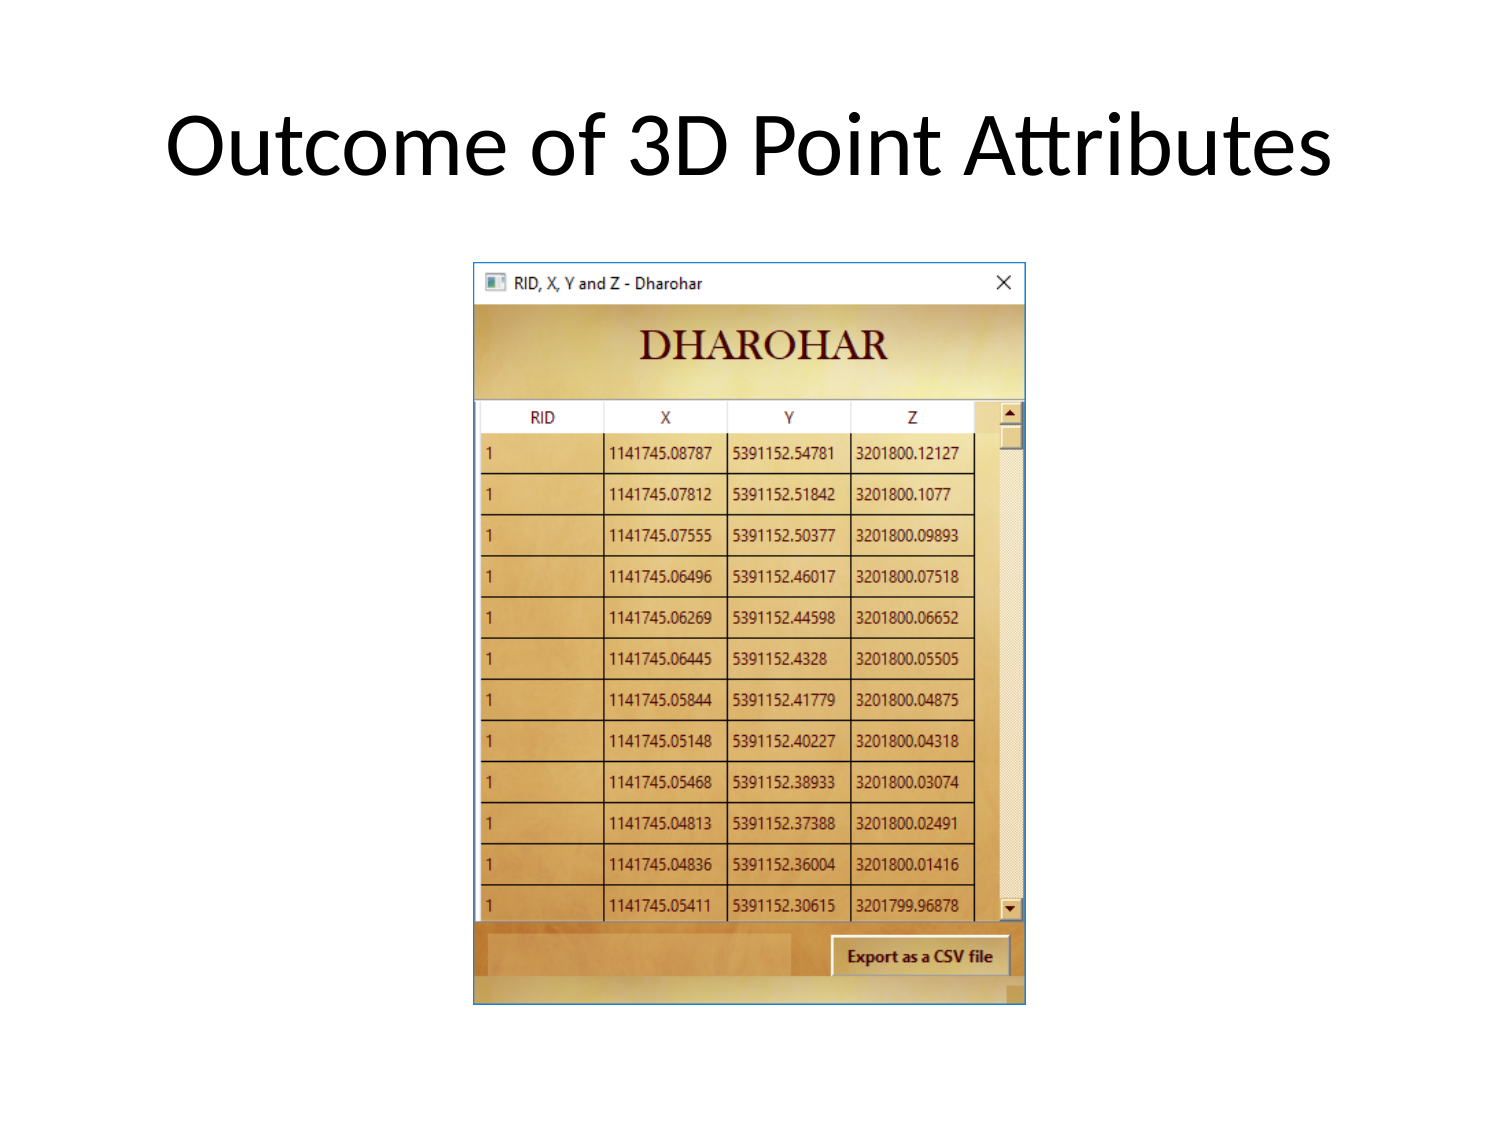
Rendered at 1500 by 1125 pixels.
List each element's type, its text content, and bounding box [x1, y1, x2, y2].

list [473, 262, 1027, 1006]
title Outcome of 3D Point Attributes [75, 45, 1425, 233]
